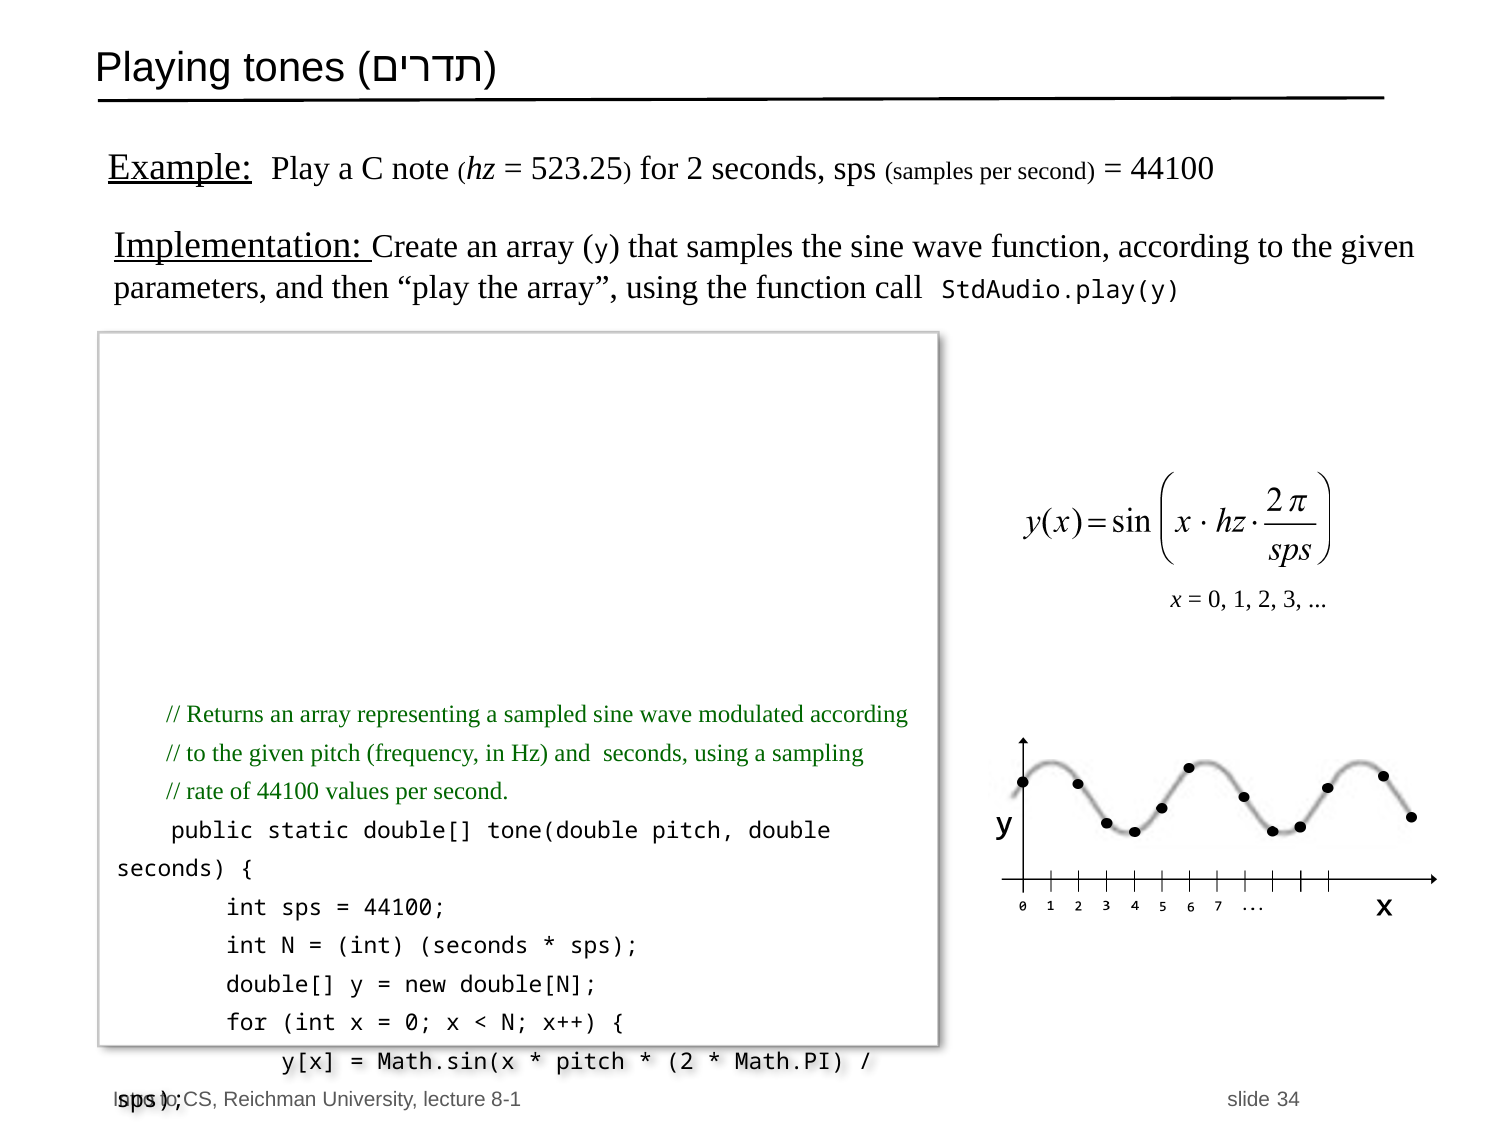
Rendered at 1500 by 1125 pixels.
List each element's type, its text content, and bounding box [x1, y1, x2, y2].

text_box Implementation: Create an array (y) that samples the sine wave function, according to the given parameters, and then “play the array”, using the function call StdAudio.play(y) [98, 212, 1479, 313]
text_box x = 0, 1, 2, 3, ... [1155, 574, 1478, 650]
picture [1018, 471, 1330, 572]
title Playing tones (תדרים) [79, 33, 1371, 109]
text_box Example: Play a C note (hz = 523.25) for 2 seconds, sps (samples per second) = 44100 [92, 119, 1473, 187]
text_box // Returns an array representing a sampled sine wave modulated according // to the given pitch (frequency, in Hz) and seconds, using a sampling // rate of 44100 values per second. public static double[] tone(double pitch, double seconds) { int sps = 44100; int N = (int) (seconds * sps); double[] y = new double[N]; for (int x = 0; x < N; x++) { y[x] = Math.sin(x * pitch * (2 * Math.PI) / sps); } return y; } } [98, 332, 939, 1047]
picture [988, 729, 1444, 923]
